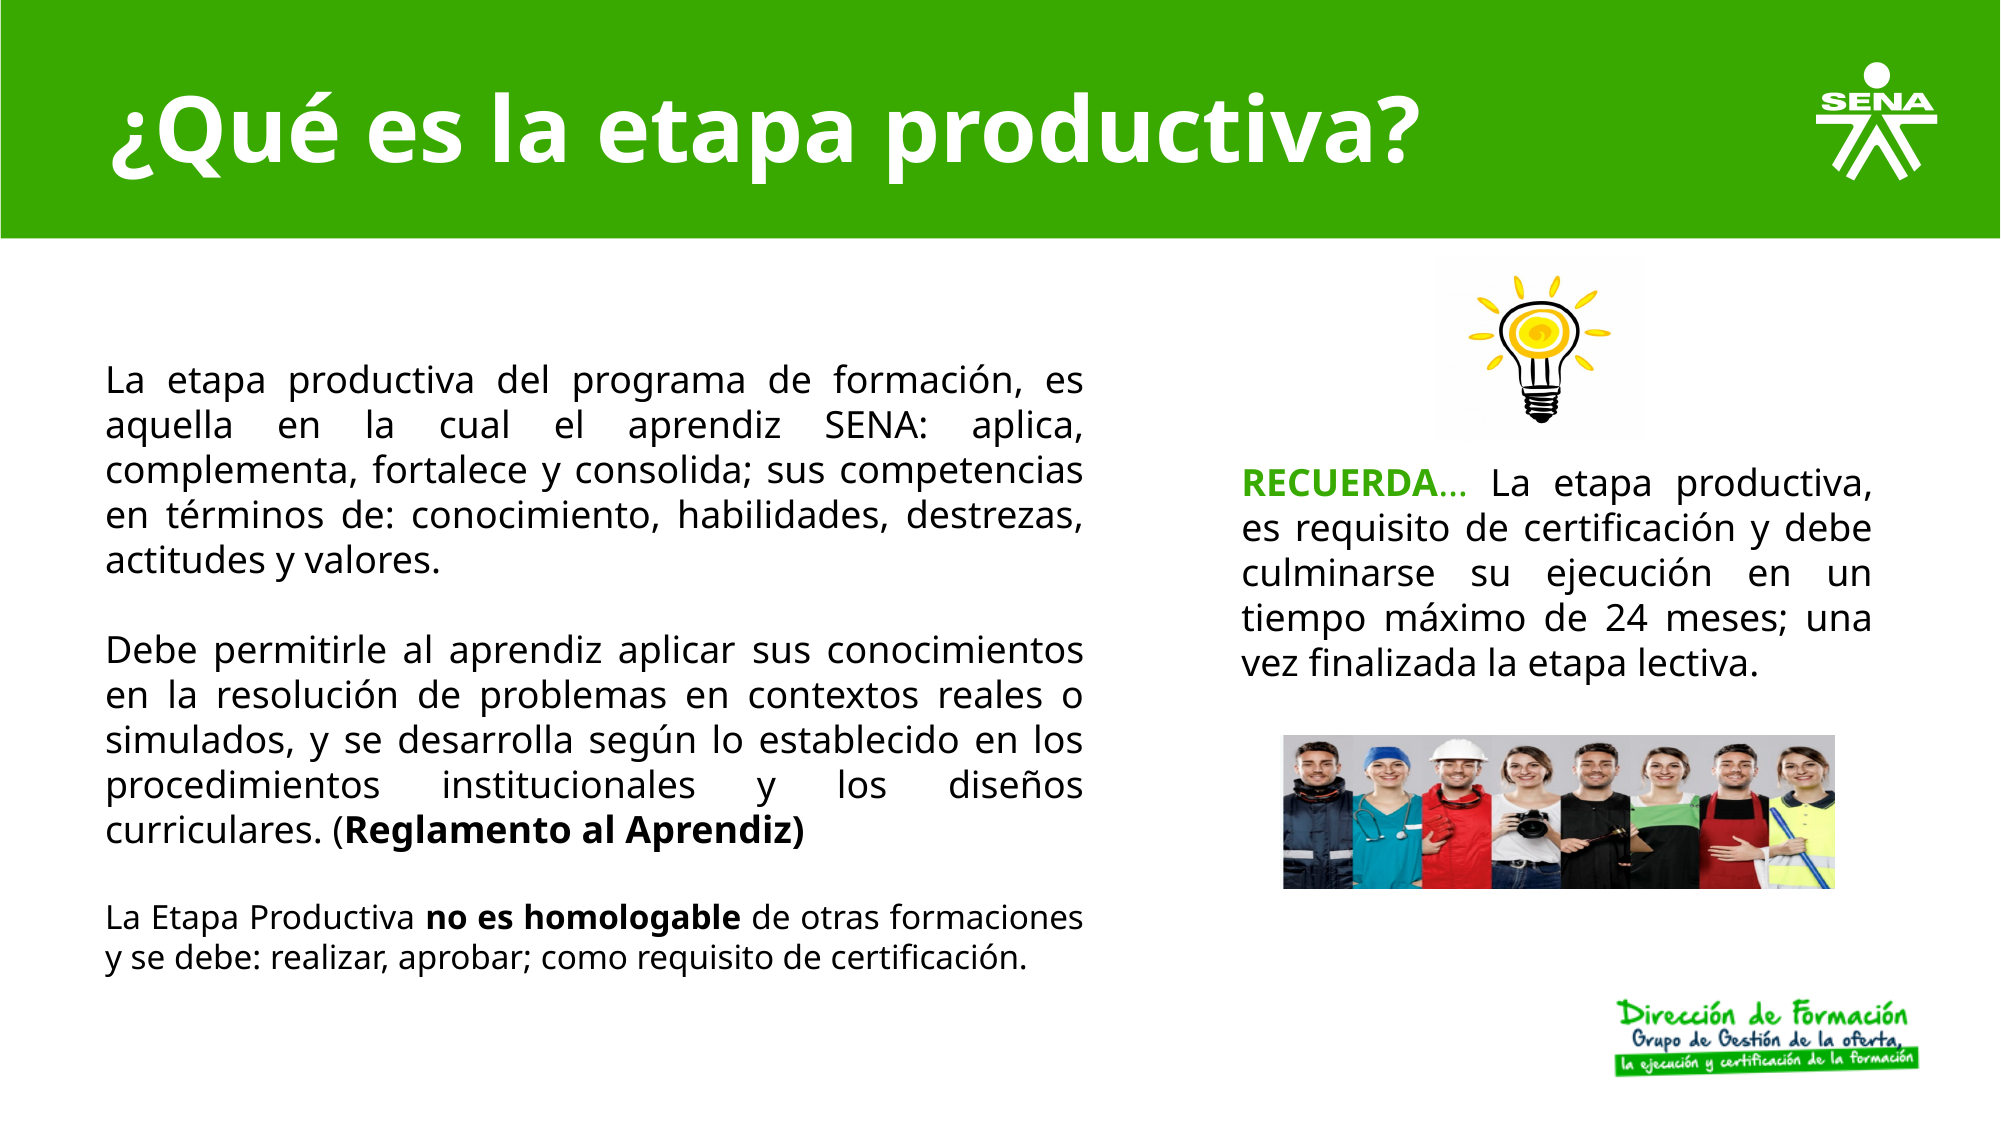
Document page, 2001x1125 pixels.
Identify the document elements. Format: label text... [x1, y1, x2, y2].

text_box ¿Qué es la etapa productiva? [95, 63, 1558, 183]
text_box La etapa productiva del programa de formación, es aquella en la cual el aprendiz SENA: aplica, complementa, fortalece y consolida; sus competencias en términos de: conocimiento, habilidades, destrezas, actitudes y valores. Debe permitirle al aprendiz aplicar sus conocimientos en la resolución de problemas en contextos reales o simulados, y se desarrolla según lo establecido en los procedimientos institucionales y los diseños curriculares. (Reglamento al Aprendiz) La Etapa Productiva no es homologable de otras formaciones y se debe: realizar, aprobar; como requisito de certificación. [90, 348, 1100, 913]
picture [0, 0, 2001, 1125]
text_box RECUERDA… La etapa productiva, es requisito de certificación y debe culminarse su ejecución en un tiempo máximo de 24 meses; una vez finalizada la etapa lectiva. [1226, 451, 1889, 721]
